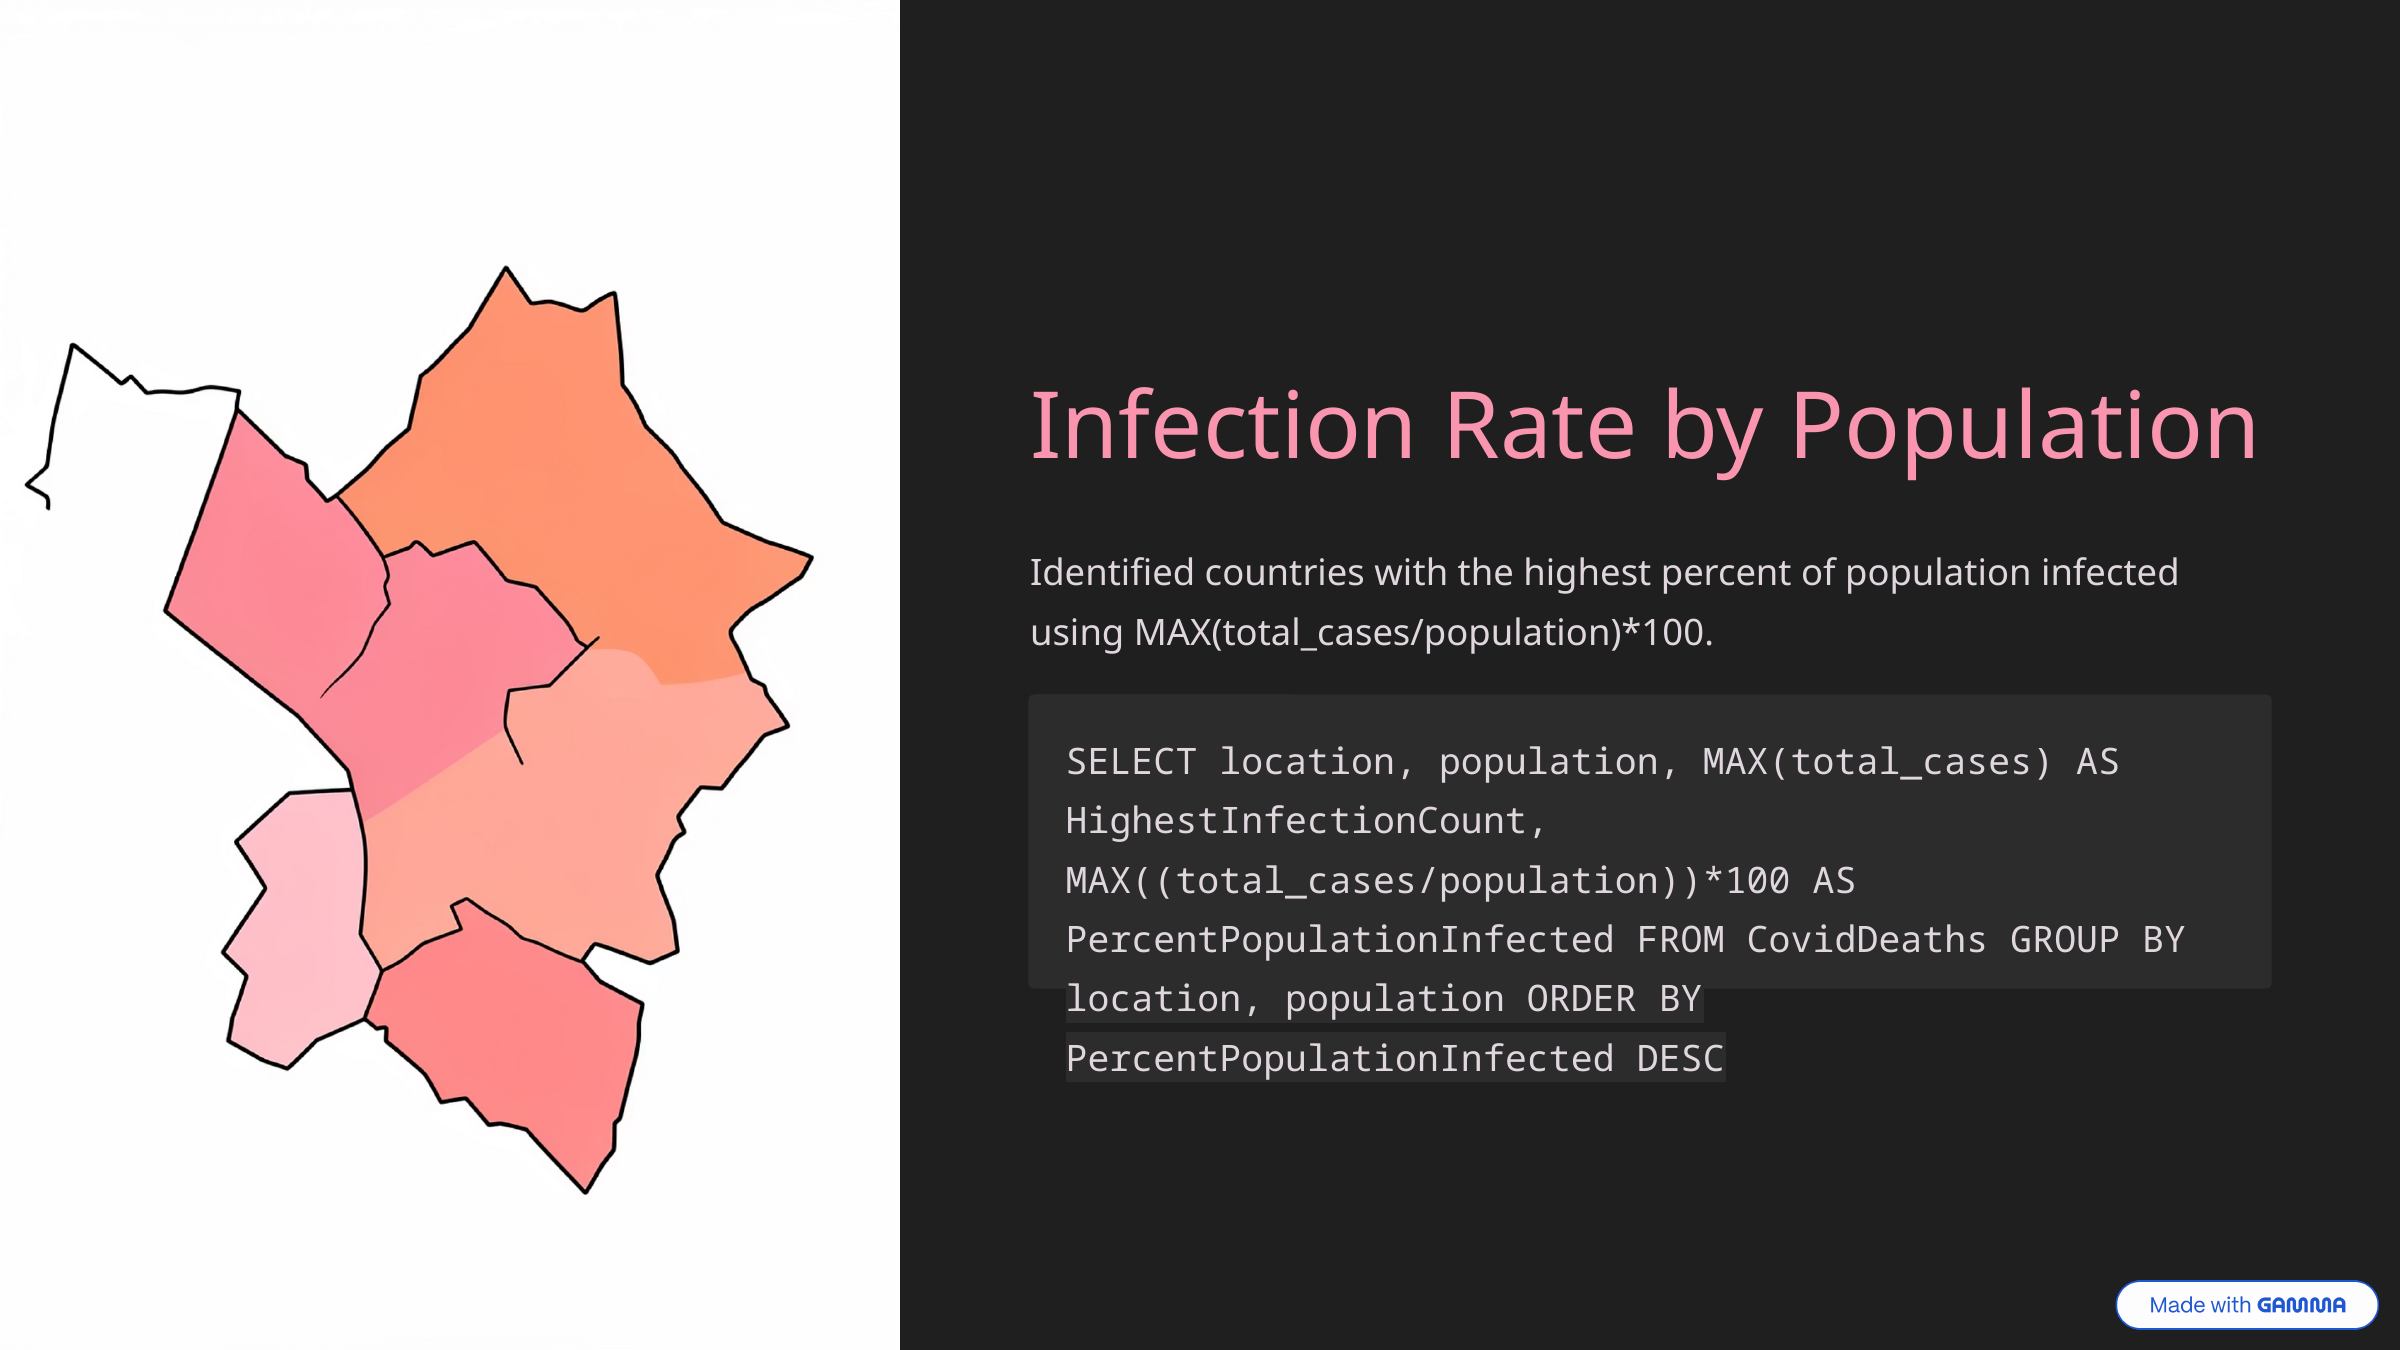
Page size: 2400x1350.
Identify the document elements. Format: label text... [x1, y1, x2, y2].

text_box [1028, 694, 2272, 989]
picture [2106, 1271, 2389, 1339]
picture [0, 0, 900, 1350]
text_box Infection Rate by Population [1030, 361, 2072, 478]
text_box SELECT location, population, MAX(total_cases) AS HighestInfectionCount, MAX((total_cases/population))*100 AS PercentPopulationInfected FROM CovidDeaths GROUP BY location, population ORDER BY PercentPopulationInfected DESC [1065, 722, 2235, 961]
text_box Identified countries with the highest percent of population infected using MAX(total_cases/population)*100. [1030, 533, 2270, 653]
